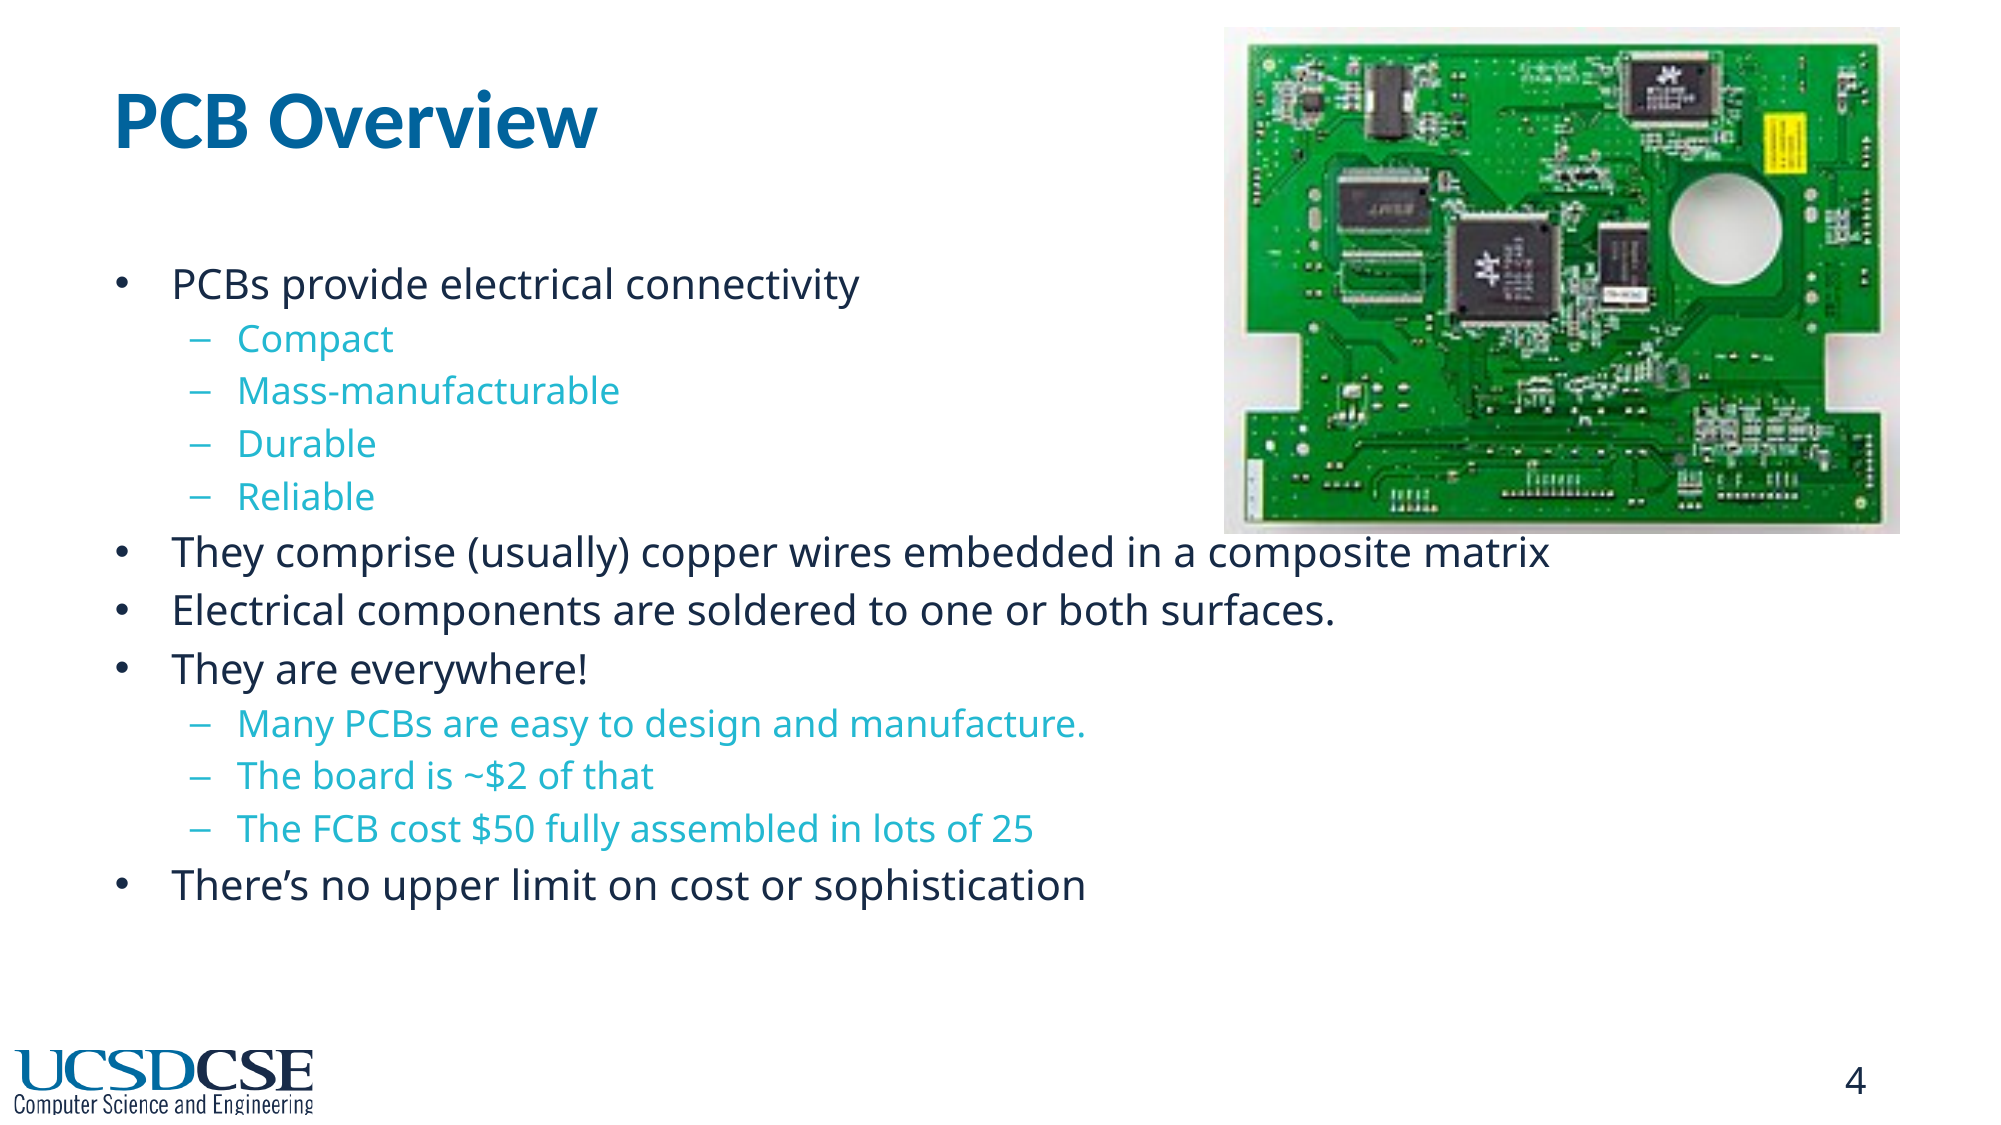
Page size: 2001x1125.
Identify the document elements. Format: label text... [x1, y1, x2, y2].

list PCBs provide electrical connectivity Compact Mass-manufacturable Durable Reliable They comprise (usually) copper wires embedded in a composite matrix Electrical components are soldered to one or both surfaces. They are everywhere! Many PCBs are easy to design and manufacture. The board is ~$2 of that The FCB cost $50 fully assembled in lots of 25 There’s no upper limit on cost or sophistication [99, 249, 1588, 1005]
title PCB Overview [99, 9, 1900, 222]
picture [1224, 27, 1901, 535]
